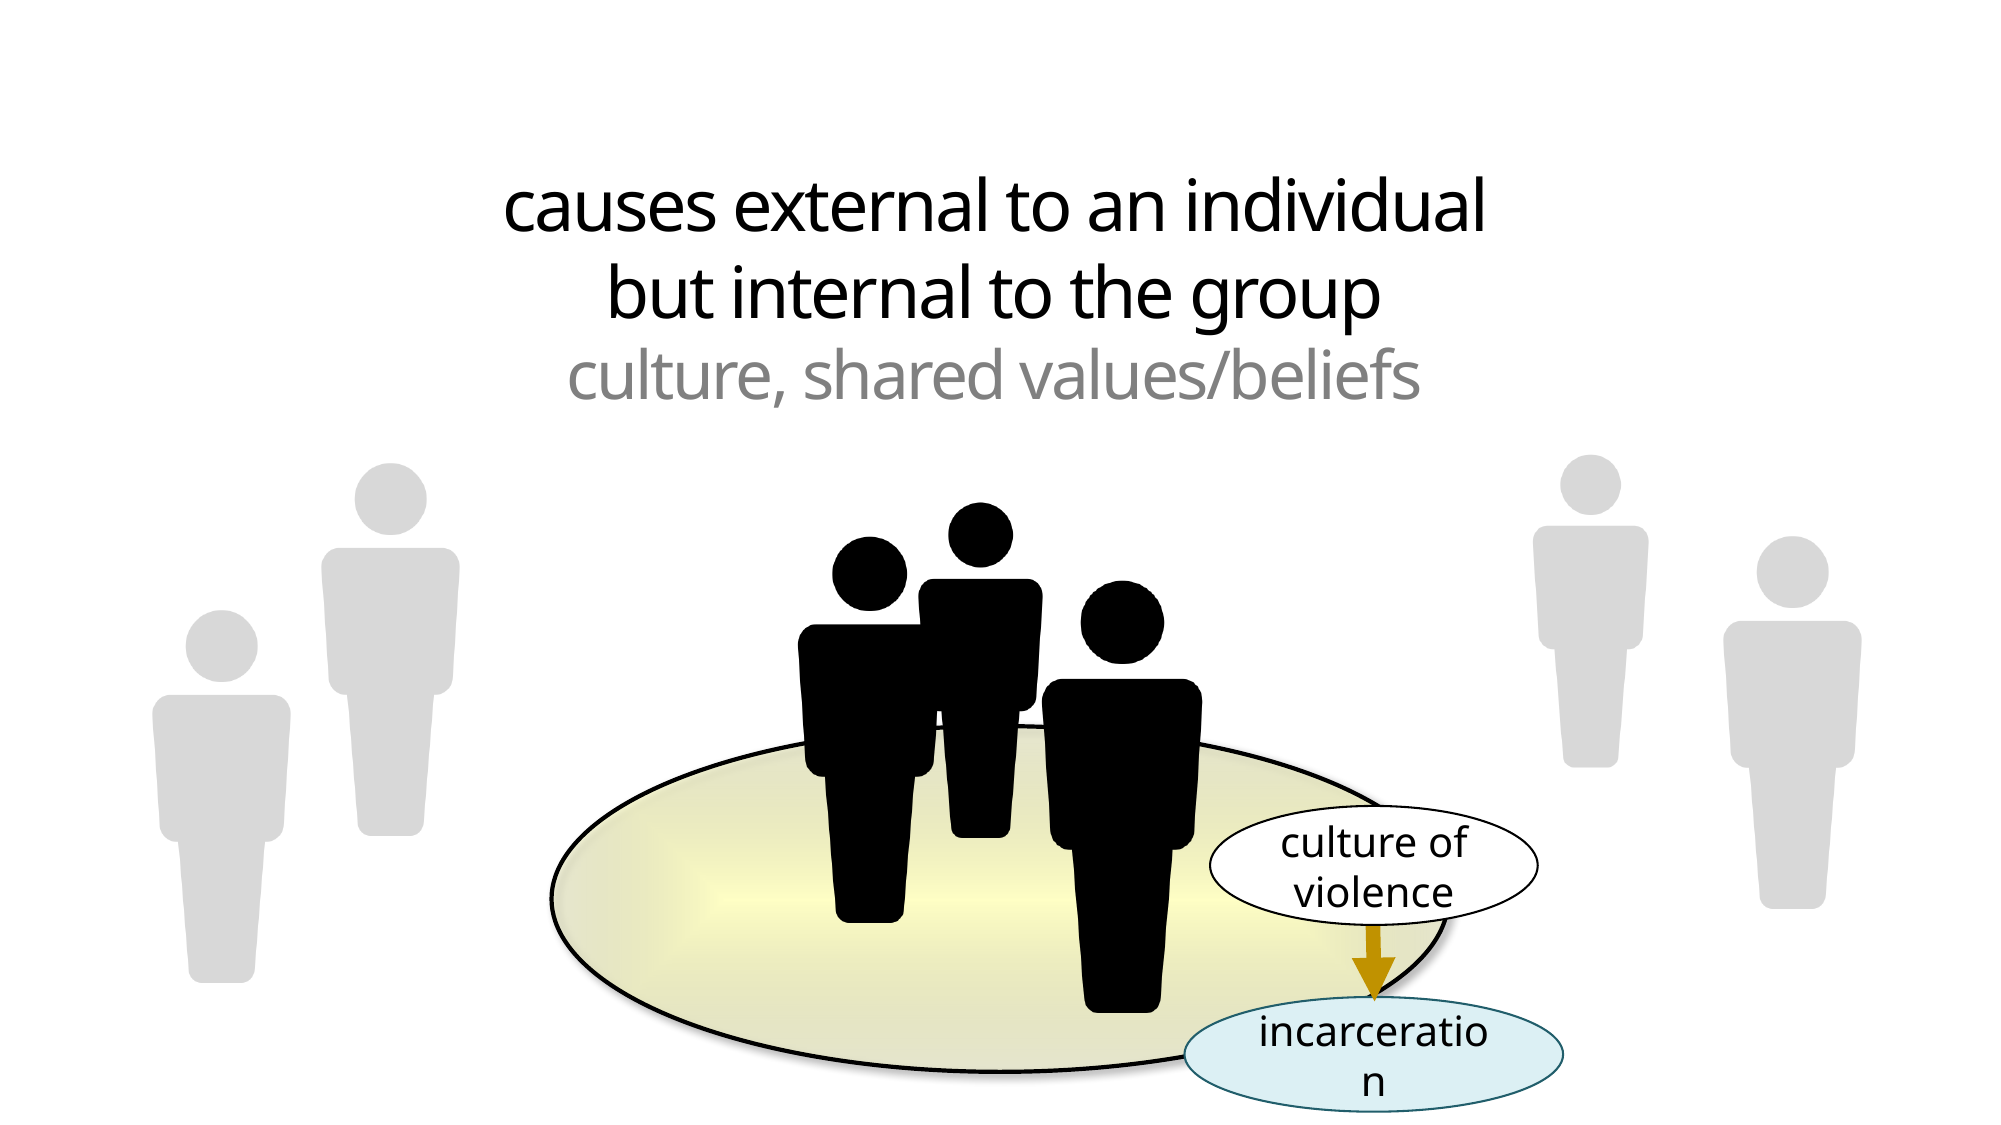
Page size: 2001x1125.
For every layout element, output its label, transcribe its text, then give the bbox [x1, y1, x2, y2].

text_box [550, 747, 1199, 1073]
text_box [1380, 920, 1447, 992]
picture [136, 447, 475, 998]
picture [1707, 520, 1877, 923]
text_box culture of violence [1219, 804, 1539, 926]
text_box [1219, 888, 1370, 1019]
picture [780, 487, 1219, 1030]
picture [1518, 441, 1661, 780]
text_box causes external to an individual but internal to the group culture, shared values/beliefs [470, 113, 1519, 460]
text_box incarceration [1183, 995, 1565, 1113]
text_box [1219, 747, 1377, 843]
